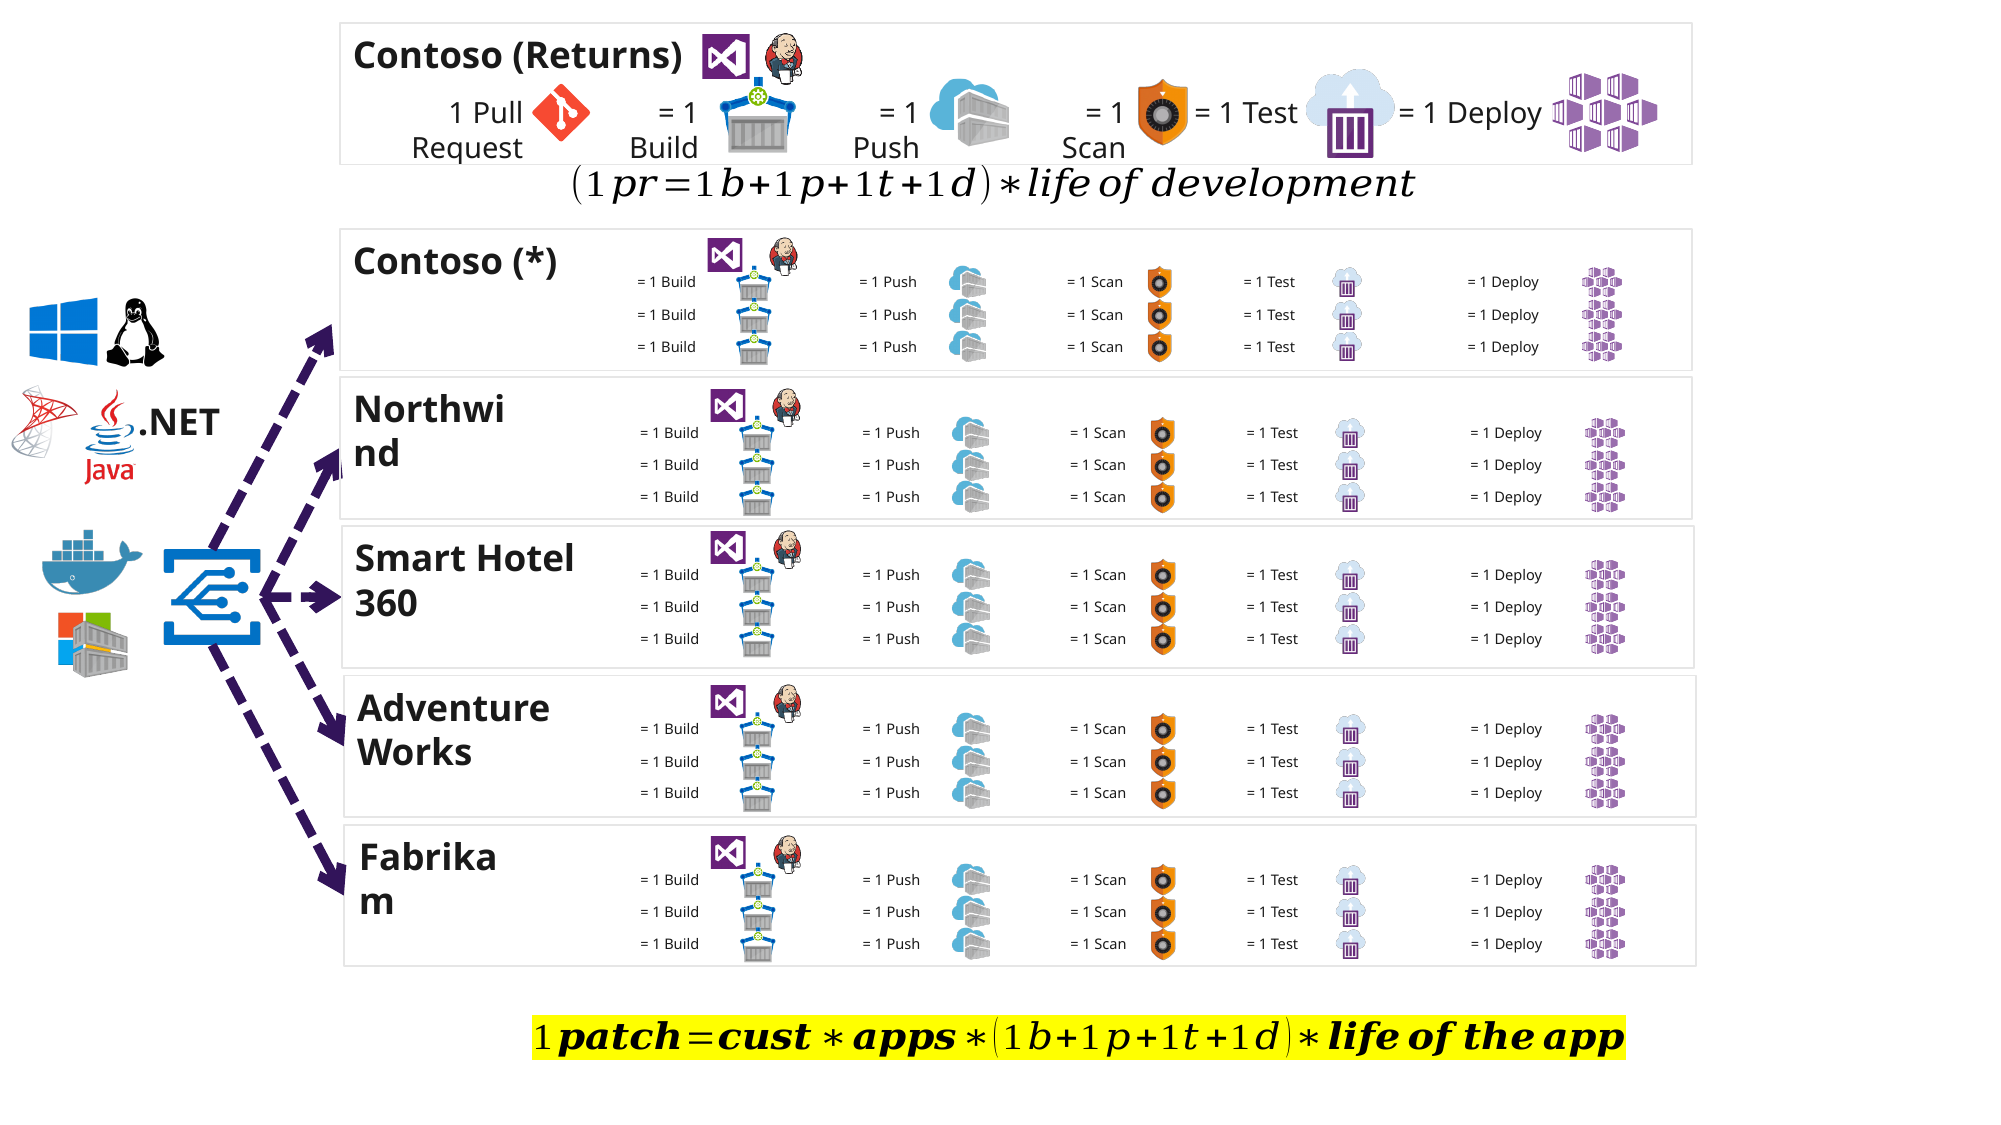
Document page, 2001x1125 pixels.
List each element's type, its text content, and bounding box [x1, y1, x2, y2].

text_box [343, 824, 1697, 968]
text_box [263, 447, 341, 596]
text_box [40, 528, 144, 678]
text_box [263, 596, 339, 644]
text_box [331, 22, 1693, 165]
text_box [337, 228, 1693, 371]
text_box .NET [166, 391, 211, 451]
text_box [337, 376, 1693, 521]
picture [160, 548, 263, 646]
picture [27, 296, 171, 369]
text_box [211, 323, 332, 550]
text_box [345, 675, 1697, 818]
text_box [339, 525, 1695, 669]
picture [8, 380, 166, 493]
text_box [211, 644, 345, 896]
